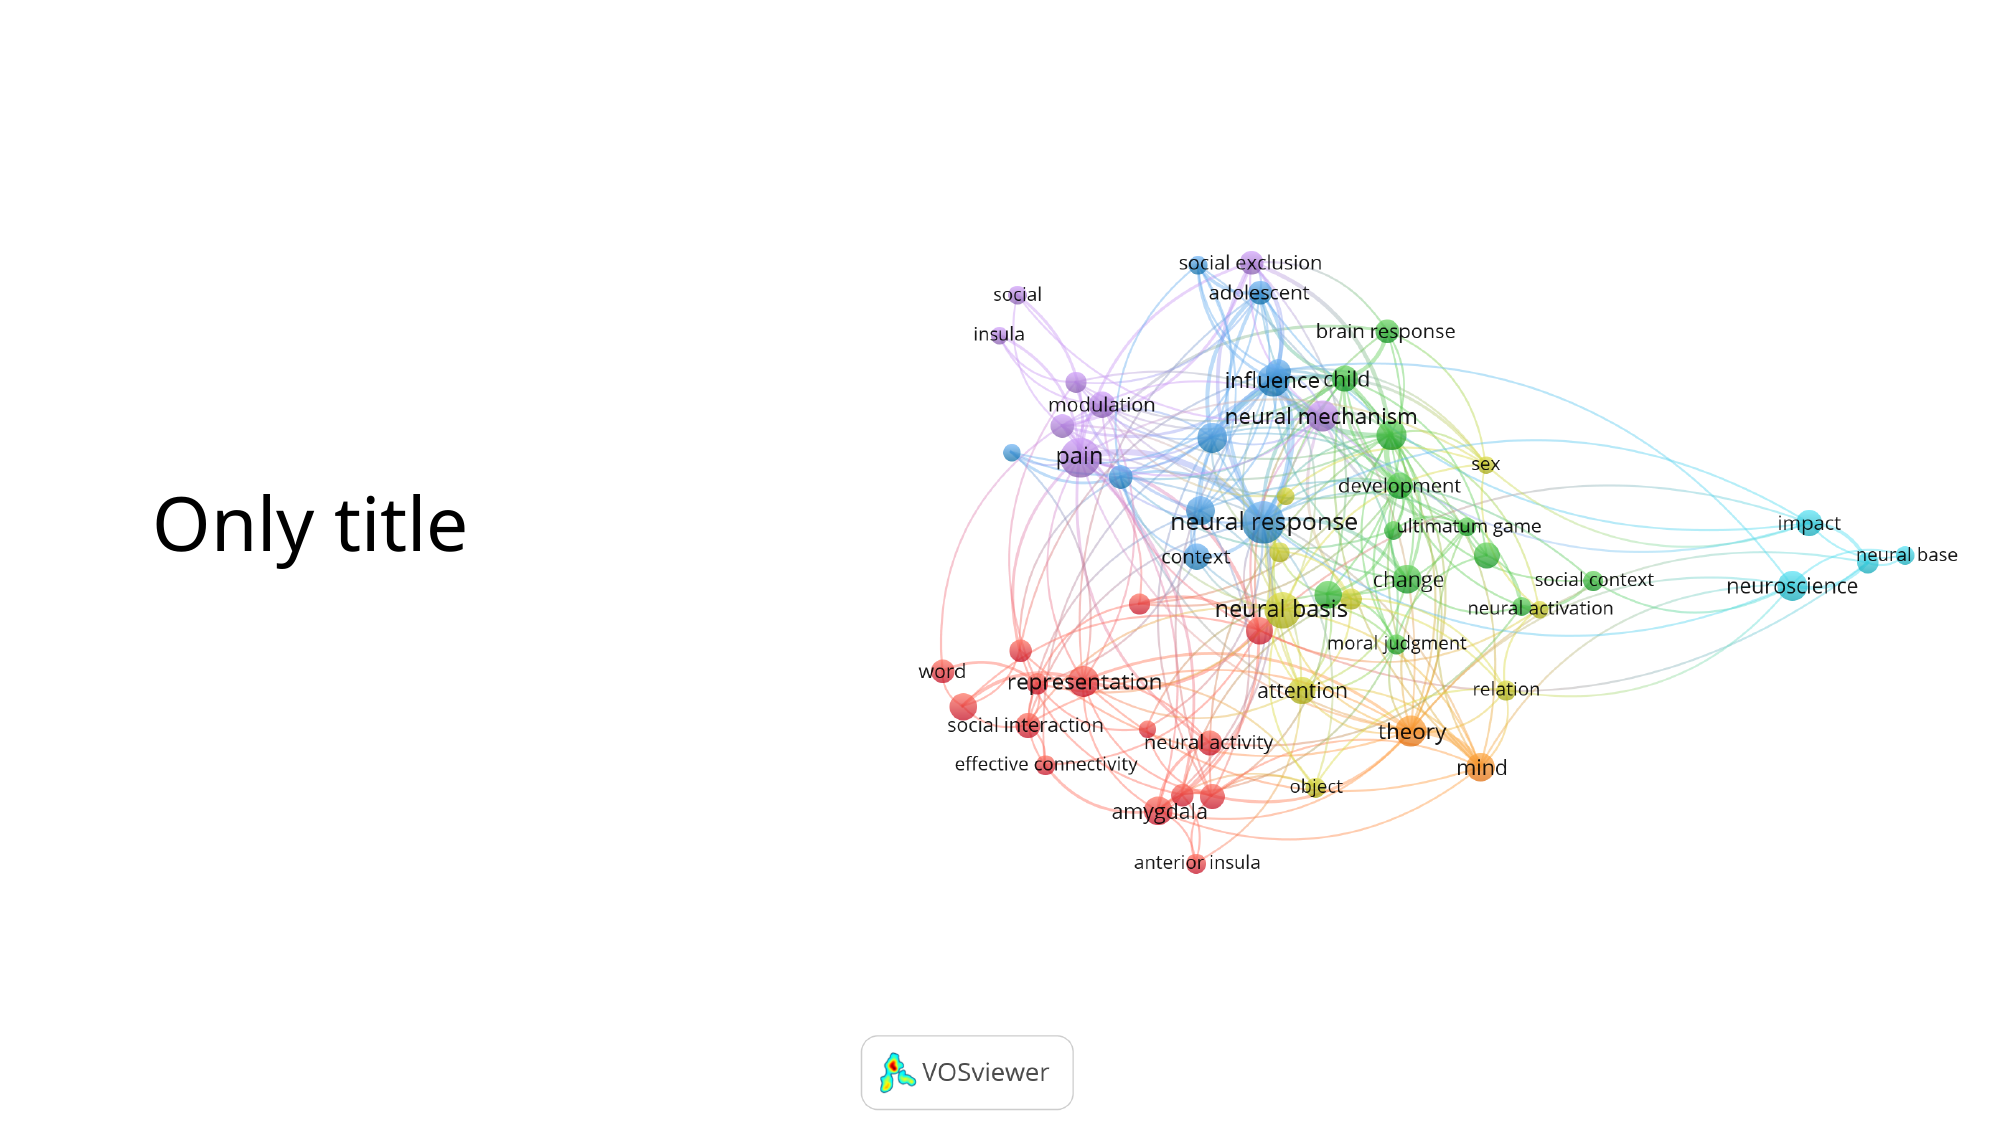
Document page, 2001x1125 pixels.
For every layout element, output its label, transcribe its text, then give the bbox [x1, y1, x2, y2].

picture [846, 0, 2000, 1125]
title Only title [137, 59, 846, 995]
